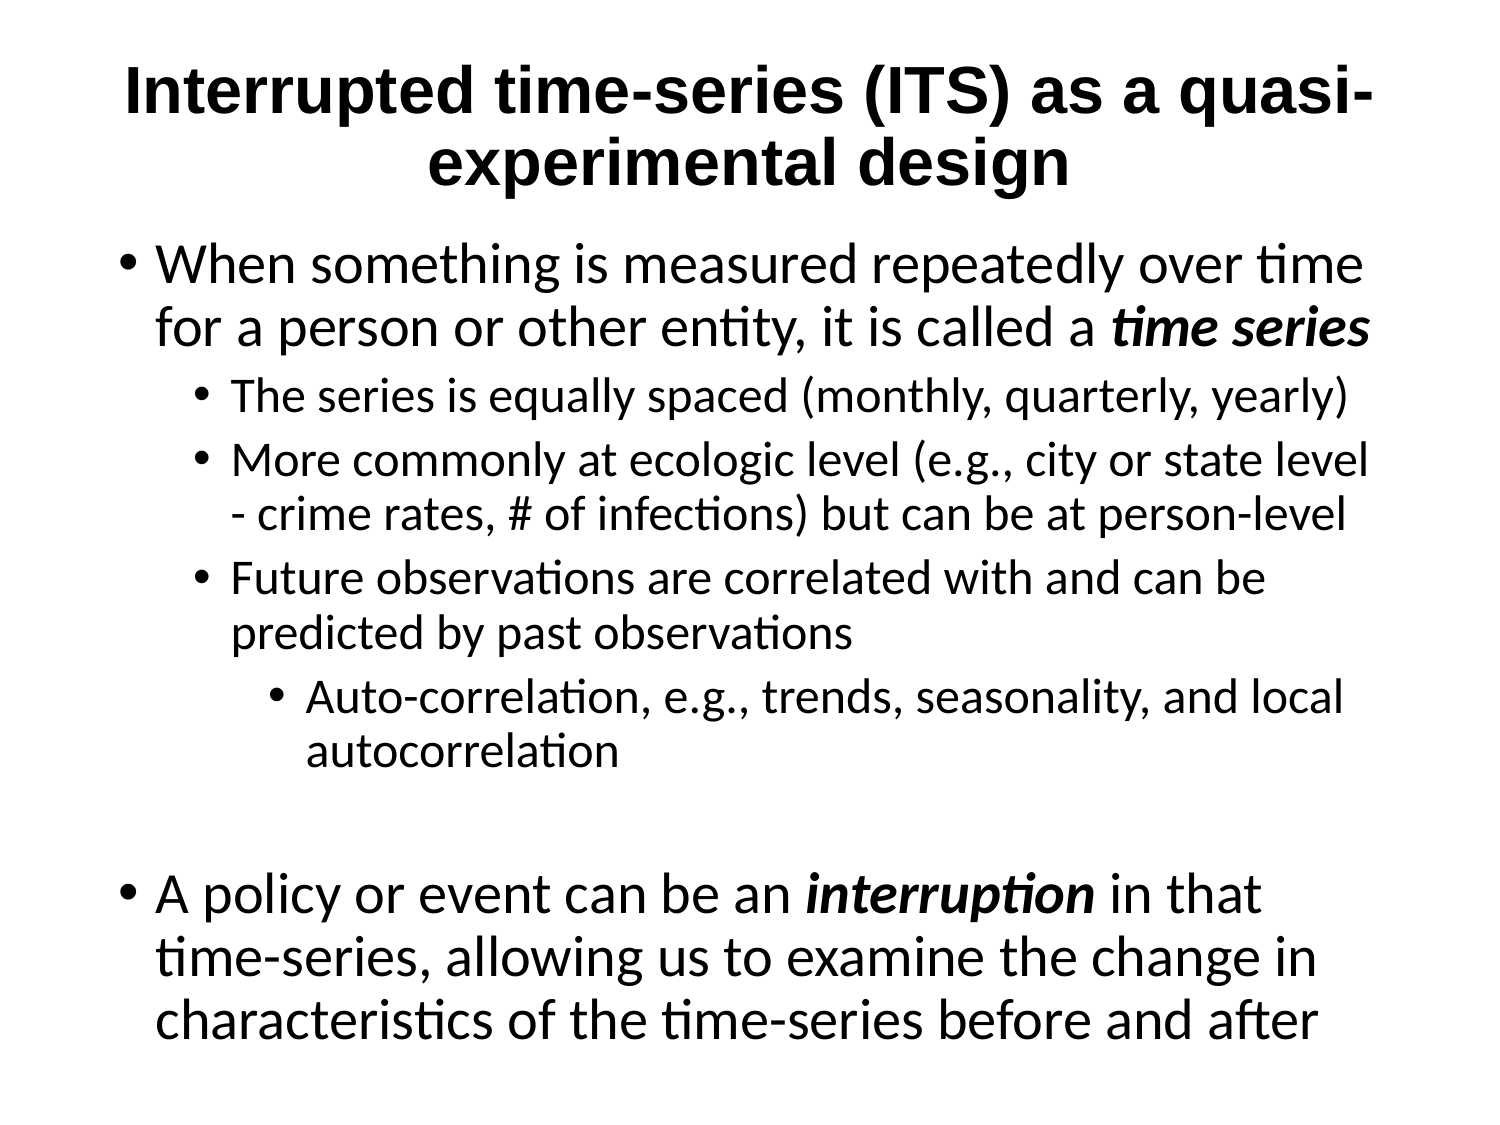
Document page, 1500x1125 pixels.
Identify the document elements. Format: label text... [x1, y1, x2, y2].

list When something is measured repeatedly over time for a person or other entity, it is called a time series The series is equally spaced (monthly, quarterly, yearly) More commonly at ecologic level (e.g., city or state level - crime rates, # of infections) but can be at person-level Future observations are correlated with and can be predicted by past observations Auto-correlation, e.g., trends, seasonality, and local autocorrelation A policy or event can be an interruption in that time-series, allowing us to examine the change in characteristics of the time-series before and after [103, 225, 1397, 1071]
title Interrupted time-series (ITS) as a quasi-experimental design [0, 53, 1500, 202]
